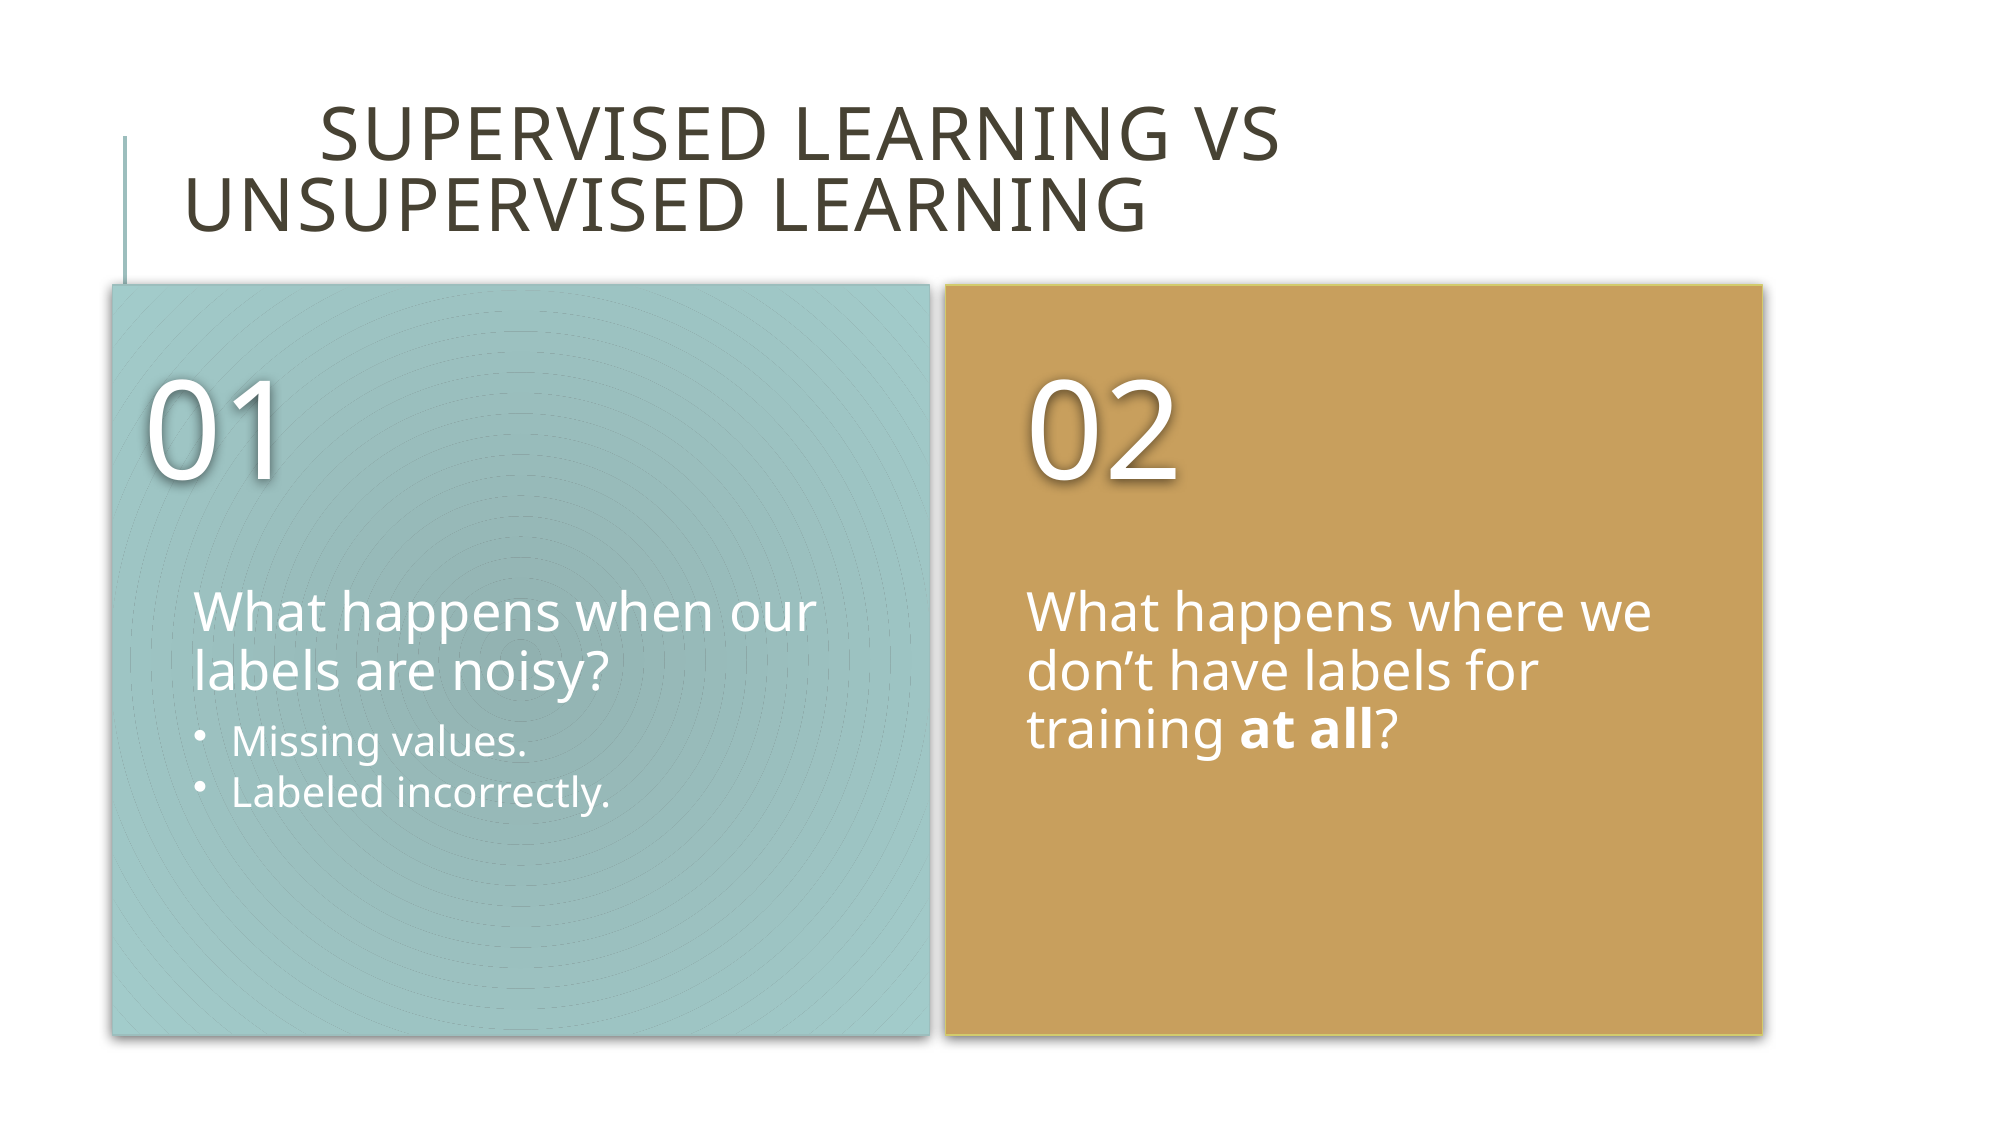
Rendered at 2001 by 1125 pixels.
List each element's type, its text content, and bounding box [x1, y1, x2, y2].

title Supervised Learning vs Unsupervised Learning [168, 96, 1763, 280]
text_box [61, 284, 1763, 1036]
